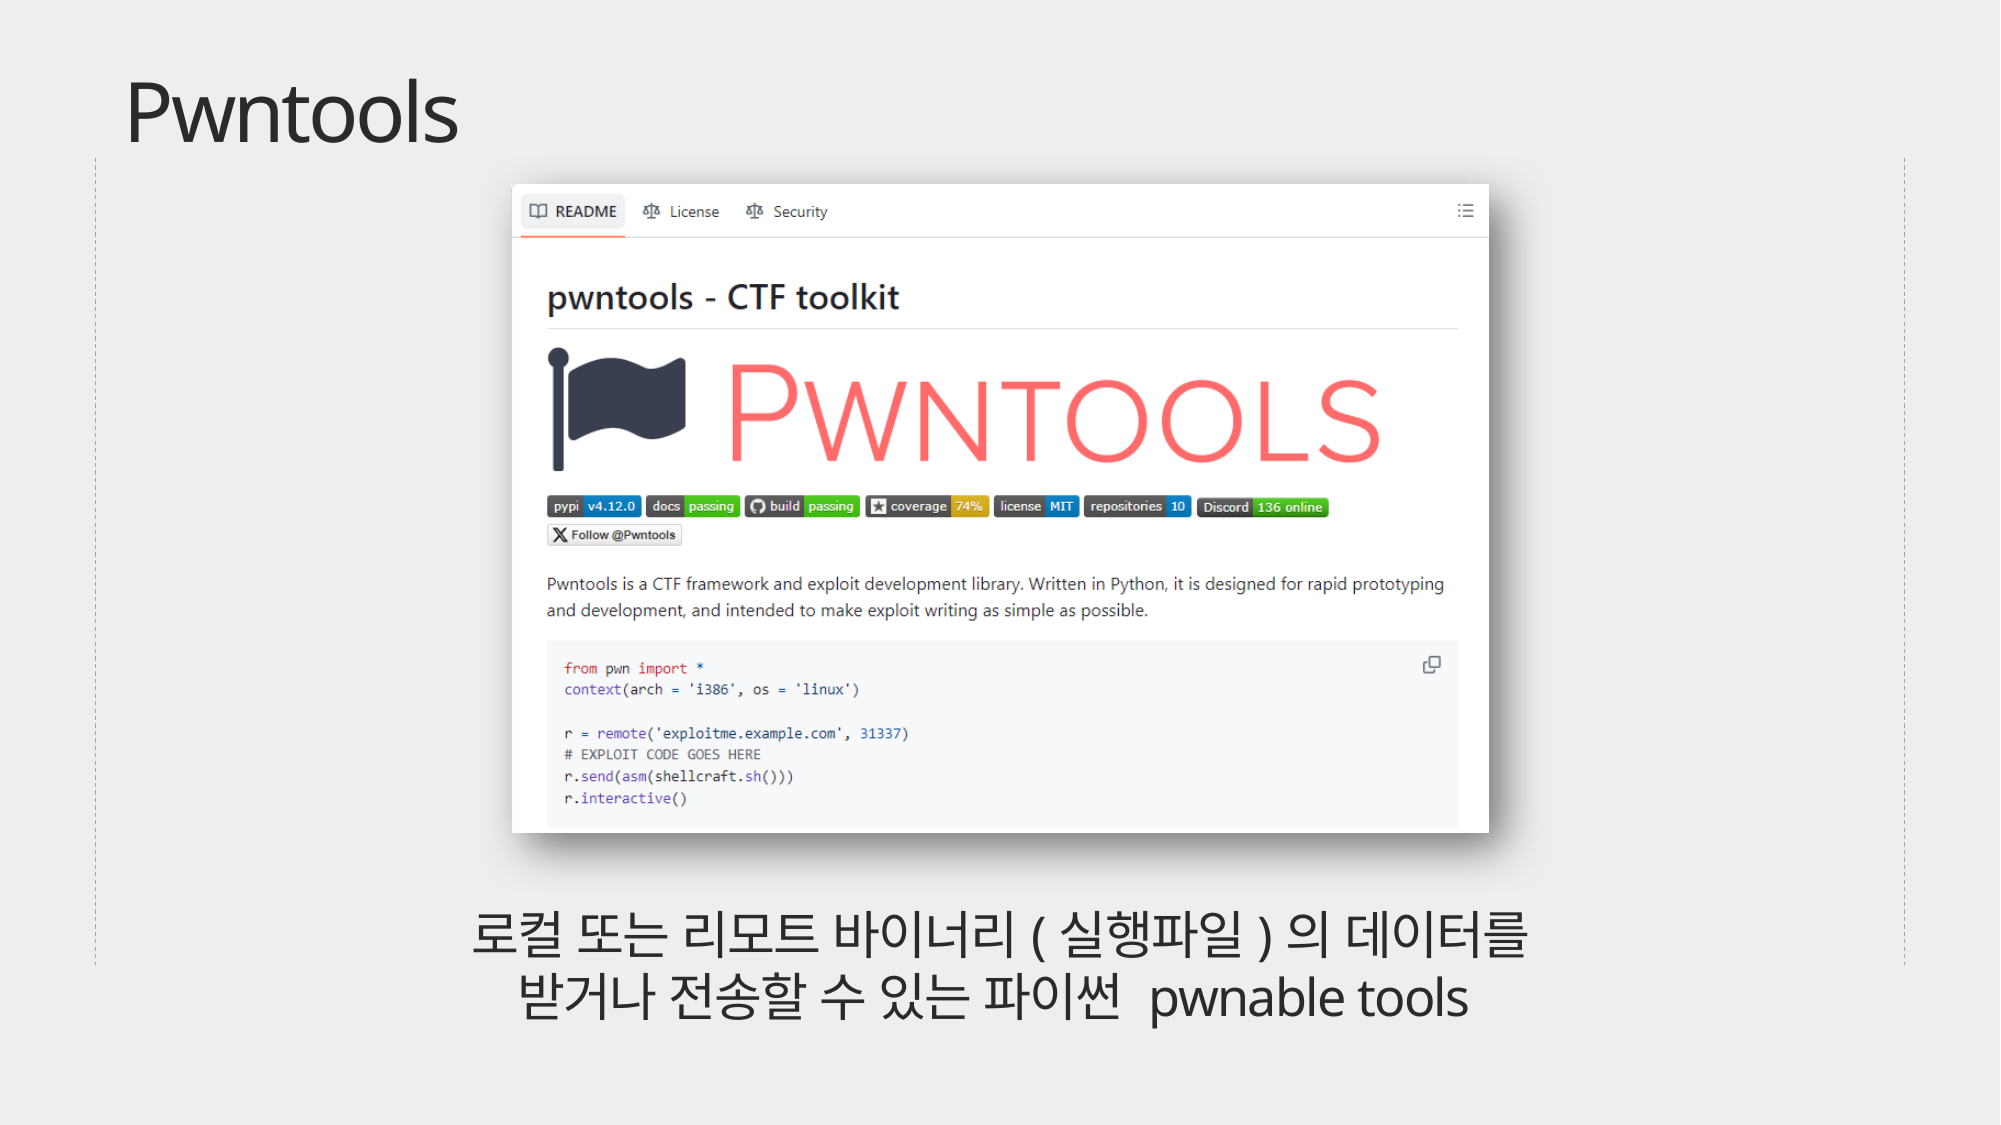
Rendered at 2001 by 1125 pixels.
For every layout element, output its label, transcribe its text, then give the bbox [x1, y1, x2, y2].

text_box 로컬 또는 리모트 바이너리(실행파일)의 데이터를 받거나 전송할 수 있는 파이썬 pwnable tools [401, 899, 1599, 1031]
text_box Pwntools [114, 55, 471, 162]
picture [511, 184, 1489, 833]
